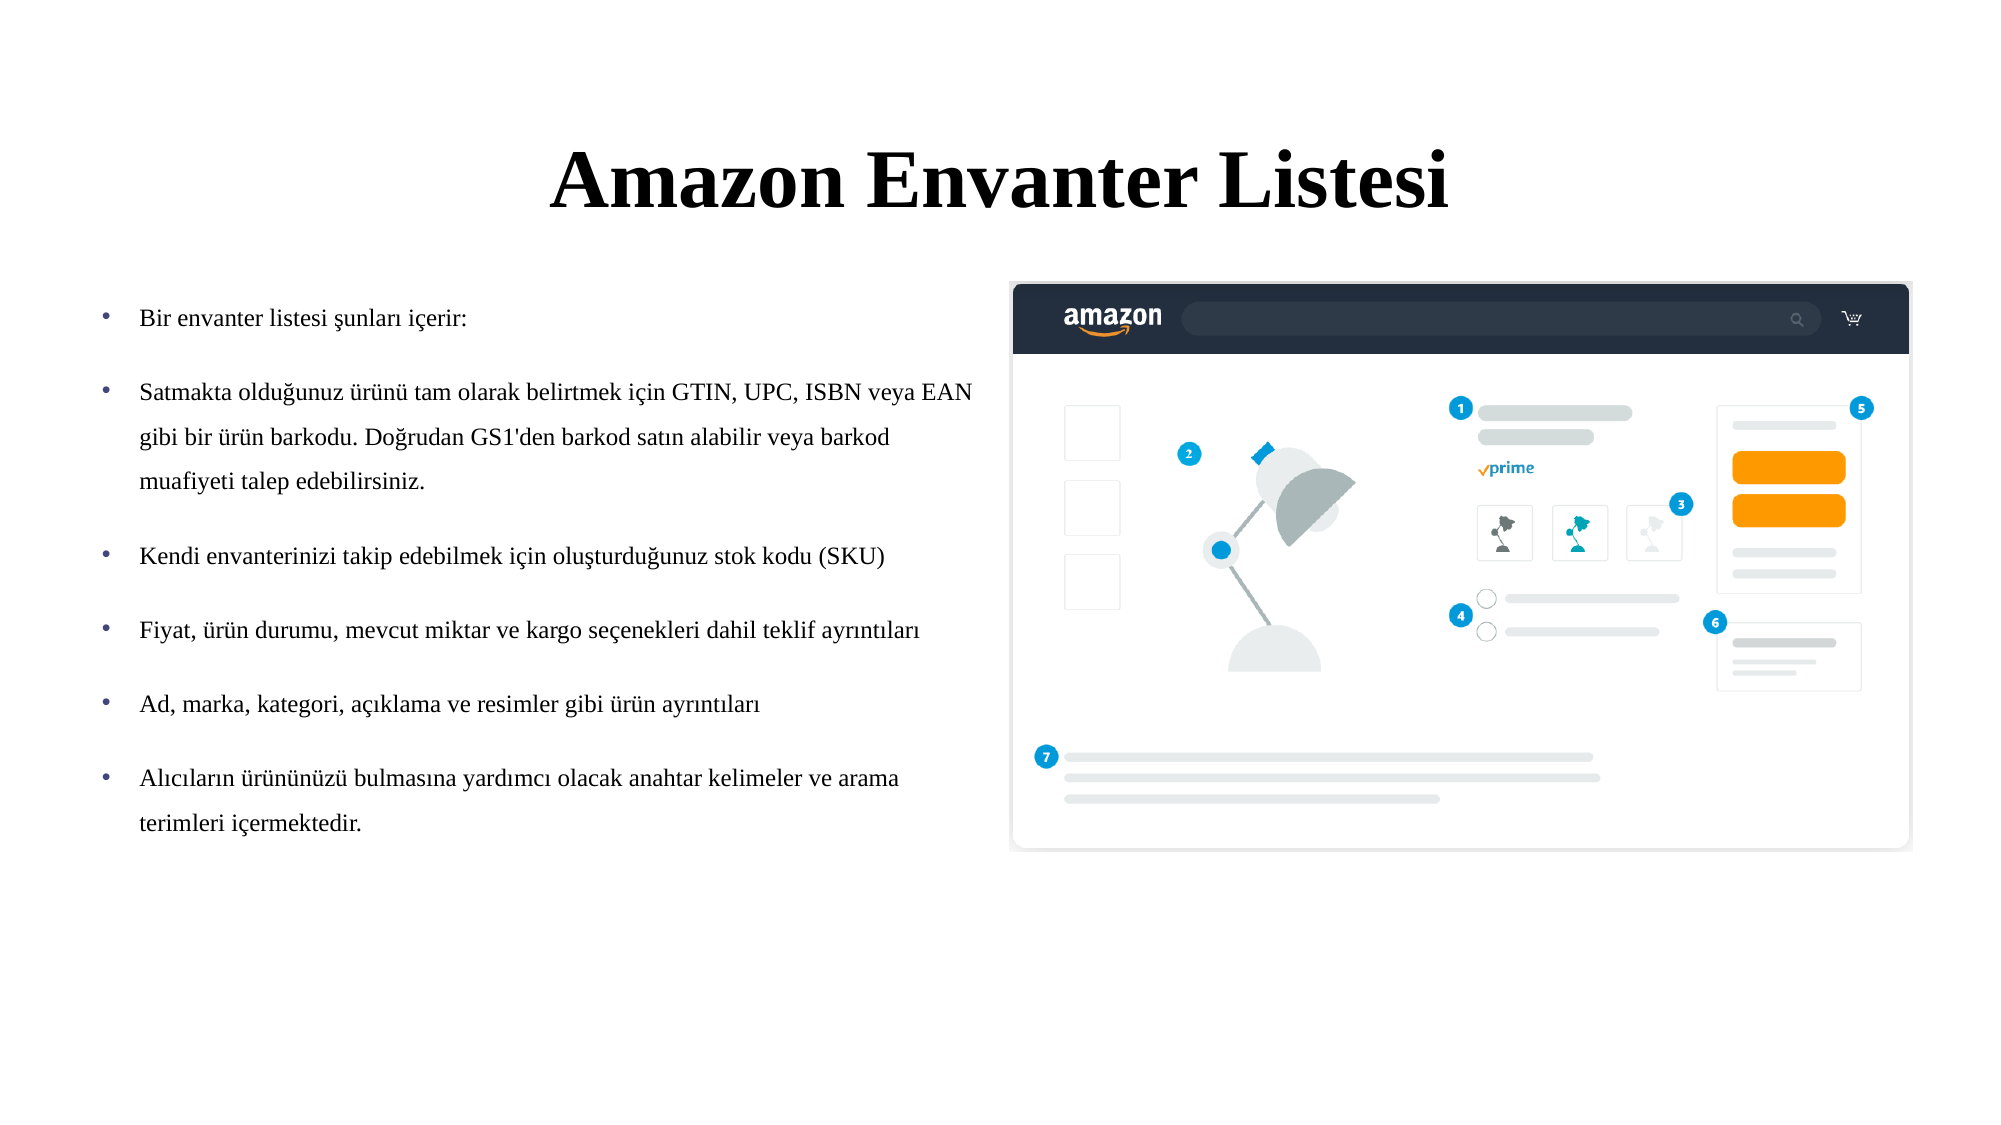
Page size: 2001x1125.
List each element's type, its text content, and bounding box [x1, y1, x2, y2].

picture [1009, 281, 1913, 852]
text_box Bir envanter listesi şunları içerir: Satmakta olduğunuz ürünü tam olarak belirtmek için GTIN, UPC, ISBN veya EAN gibi bir ürün barkodu. Doğrudan GS1'den barkod satın alabilir veya barkod muafiyeti talep edebilirsiniz. Kendi envanterinizi takip edebilmek için oluşturduğunuz stok kodu (SKU) Fiyat, ürün durumu, mevcut miktar ve kargo seçenekleri dahil teklif ayrıntıları Ad, marka, kategori, açıklama ve resimler gibi ürün ayrıntıları Alıcıların ürününüzü bulmasına yardımcı olacak anahtar kelimeler ve arama terimleri içermektedir. [87, 278, 1000, 1010]
list Amazon Envanter Listesi [0, 66, 2000, 279]
